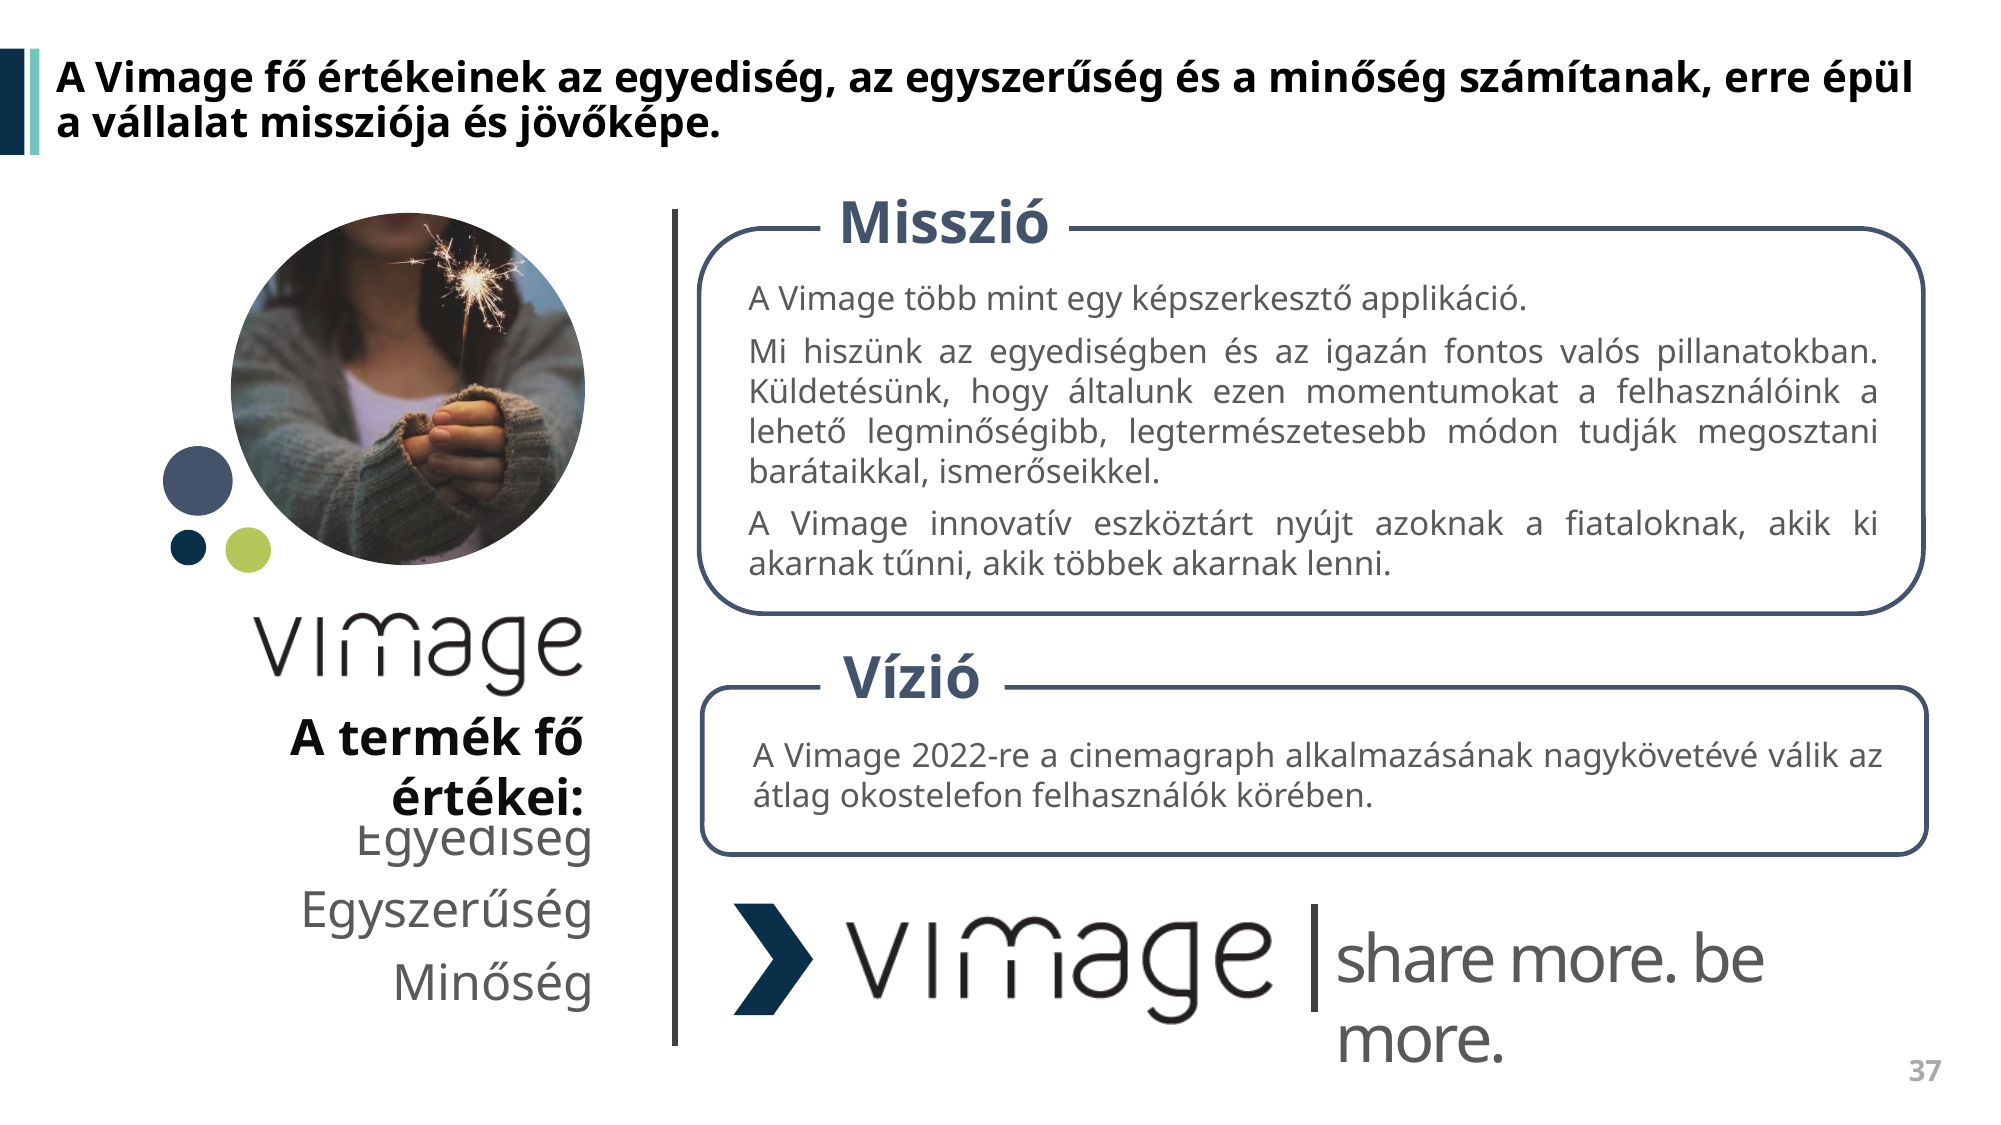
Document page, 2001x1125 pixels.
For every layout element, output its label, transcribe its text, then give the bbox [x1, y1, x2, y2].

text_box [698, 227, 1925, 615]
text_box A Vimage 2022-re a cinemagraph alkalmazásának nagykövetévé válik az átlag okostelefon felhasználók körében. [738, 726, 1900, 822]
text_box share more. be more. [1320, 908, 1924, 1084]
text_box Vízió [820, 633, 1005, 718]
text_box Misszió [820, 177, 1069, 263]
text_box A Vimage több mint egy képszerkesztő applikáció. Mi hiszünk az egyediségben és az igazán fontos valós pillanatokban. Küldetésünk, hogy általunk ezen momentumokat a felhasználóink a lehető legminőségibb, legtermészetesebb módon tudják megosztani barátaikkal, ismerőseikkel. A Vimage innovatív eszköztárt nyújt azoknak a fiataloknak, akik ki akarnak tűnni, akik többek akarnak lenni. [733, 270, 1896, 590]
title A Vimage fő értékeinek az egyediség, az egyszerűség és a minőség számítanak, erre épül a vállalat missziója és jövőképe. [41, 48, 1958, 155]
picture [830, 854, 1288, 1065]
text_box [731, 902, 815, 1017]
picture [241, 564, 594, 727]
text_box [701, 686, 1928, 856]
text_box Egyediség Egyszerűség Minőség [241, 798, 610, 1018]
text_box A termék fő értékei: [90, 705, 586, 826]
slide_number 37 [1507, 1042, 1958, 1103]
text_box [162, 212, 585, 573]
